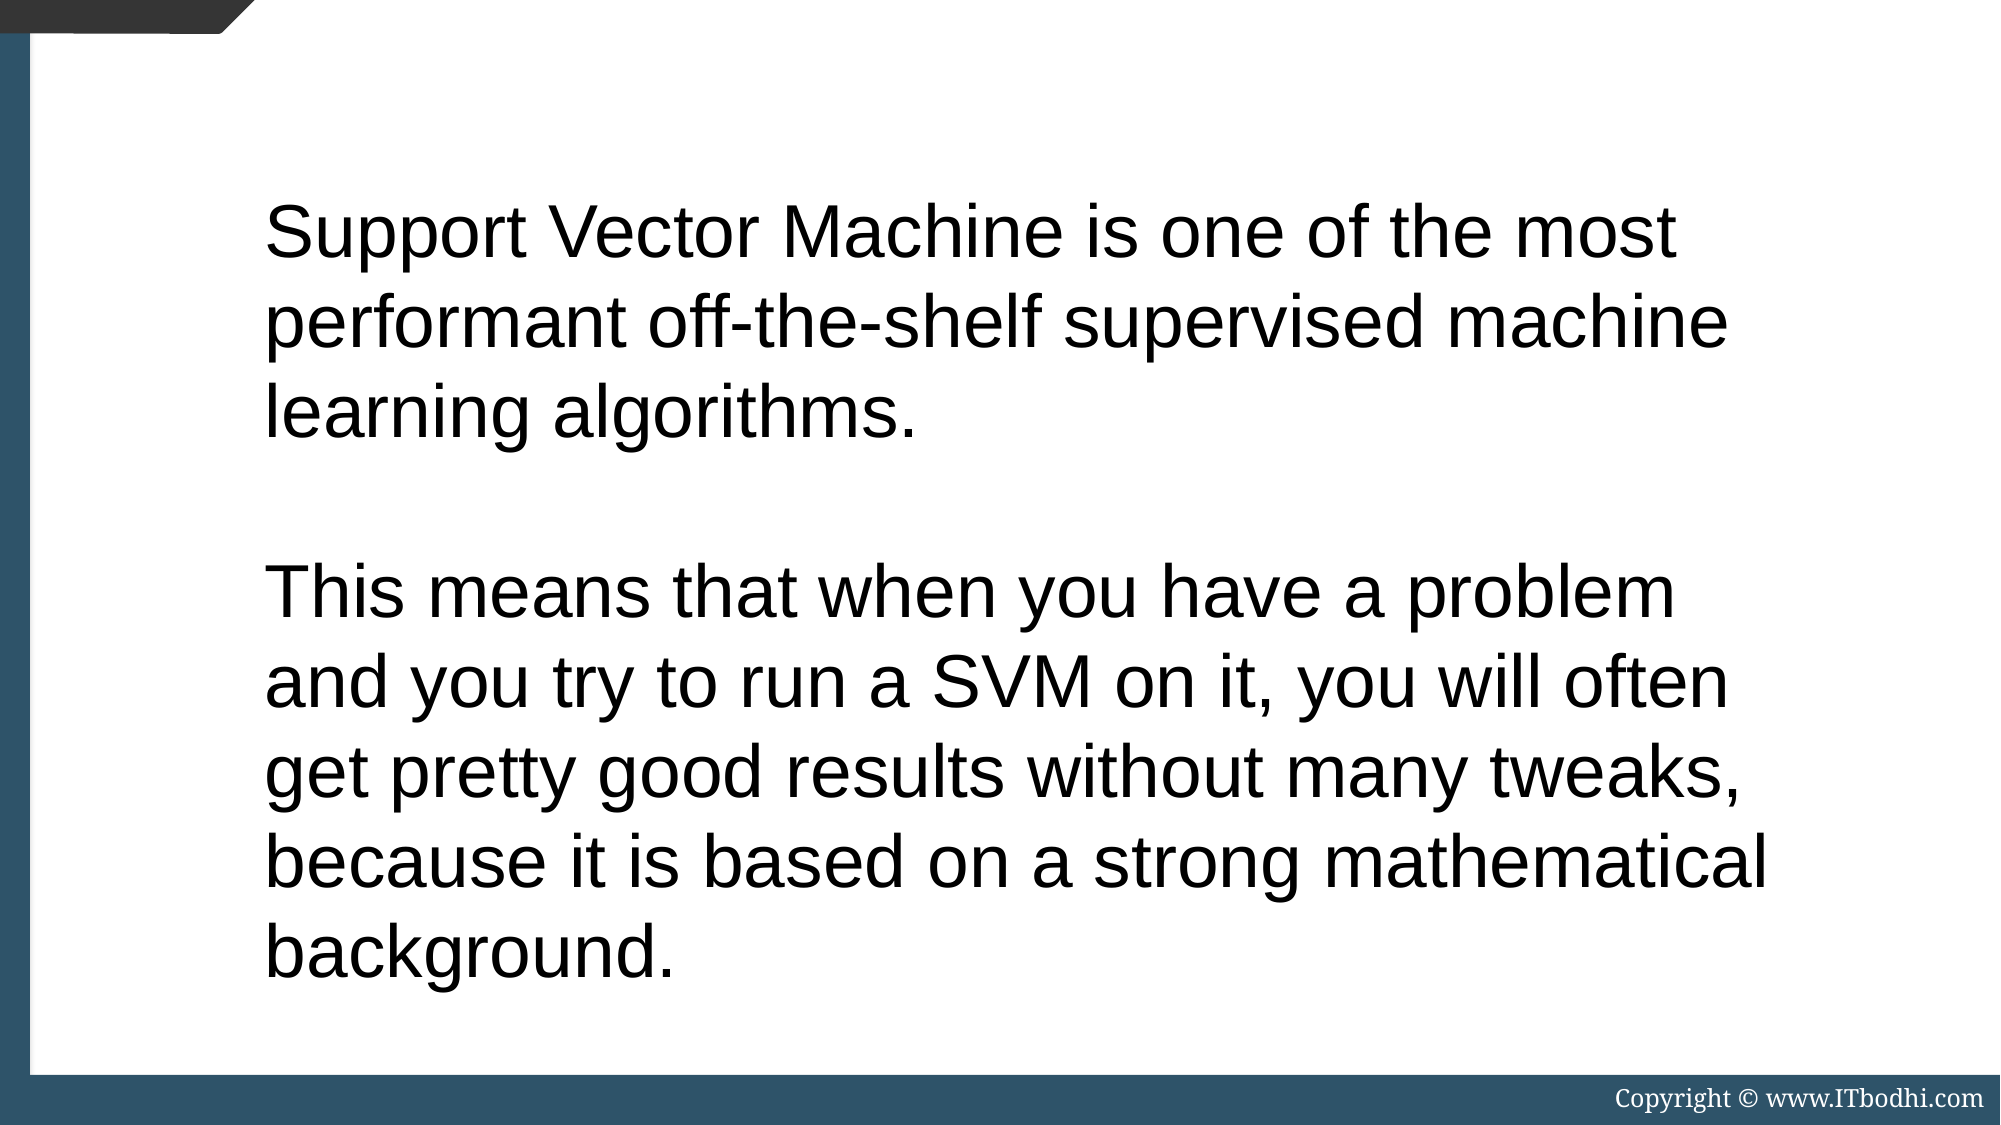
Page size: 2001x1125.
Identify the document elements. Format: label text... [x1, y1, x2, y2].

text_box Copyright © www.ITbodhi.com [24, 1074, 2000, 1125]
text_box Support Vector Machine is one of the most performant off-the-shelf supervised machine learning algorithms. This means that when you have a problem and you try to run a SVM on it, you will often get pretty good results without many tweaks, because it is based on a strong mathematical background. [249, 174, 1800, 1000]
